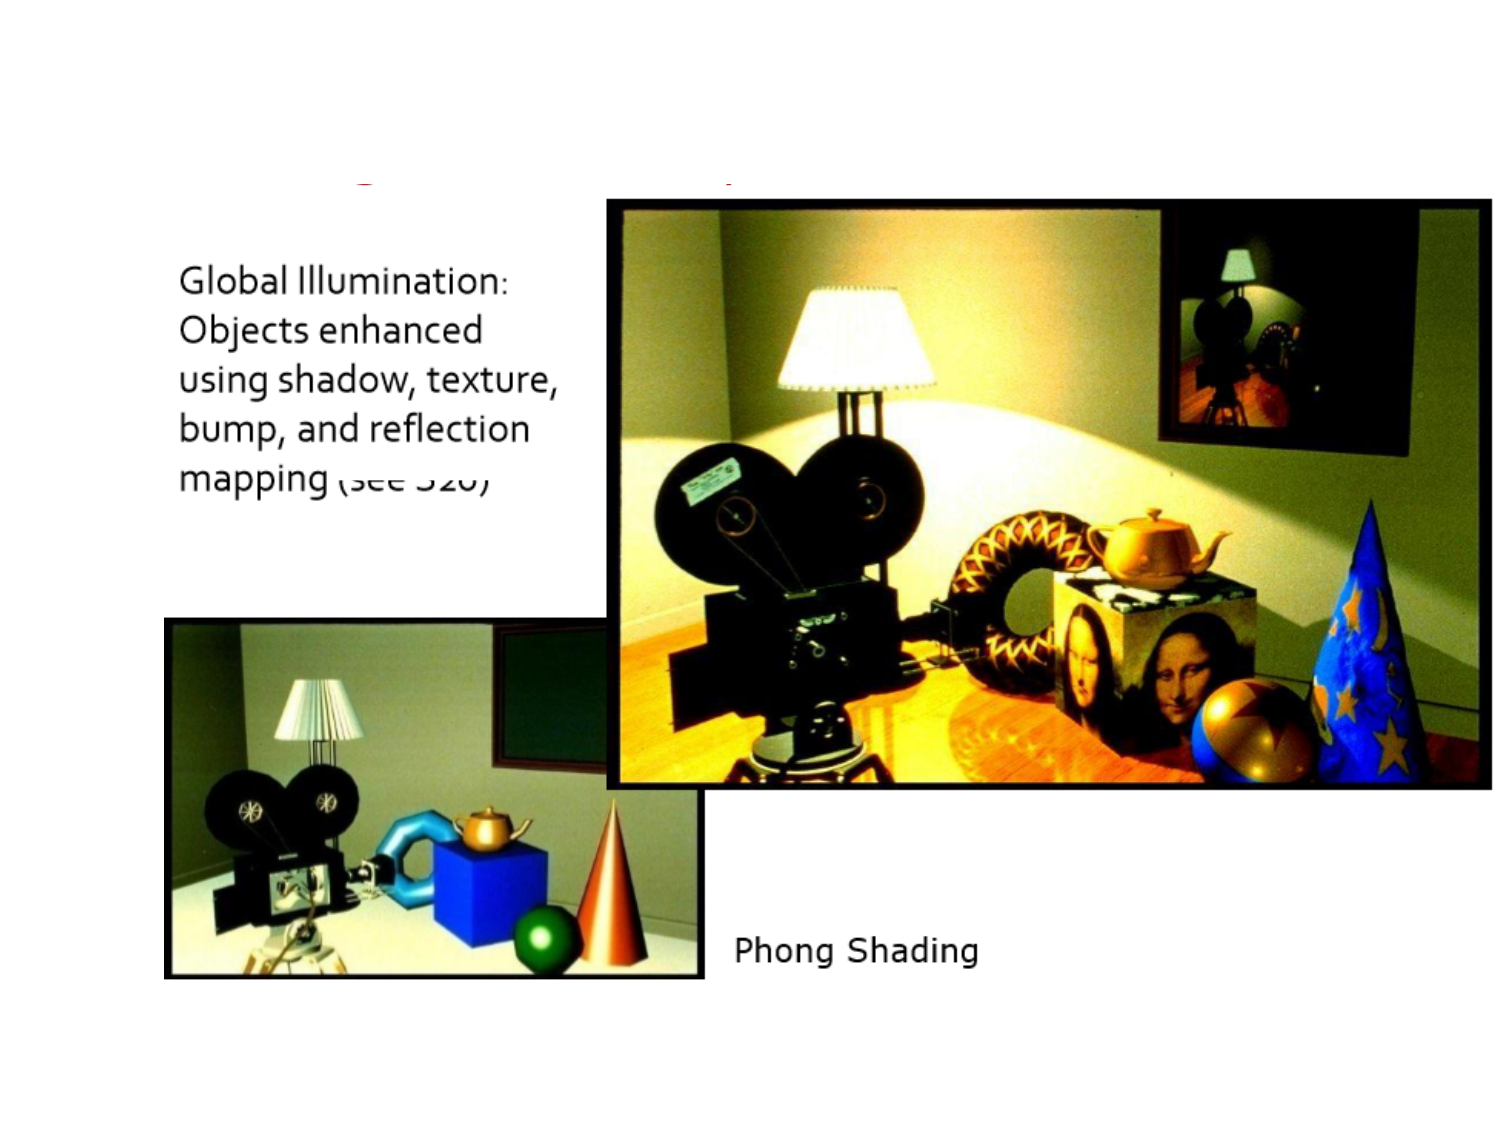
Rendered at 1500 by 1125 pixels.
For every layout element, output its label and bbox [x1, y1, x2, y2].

picture [163, 184, 1500, 995]
